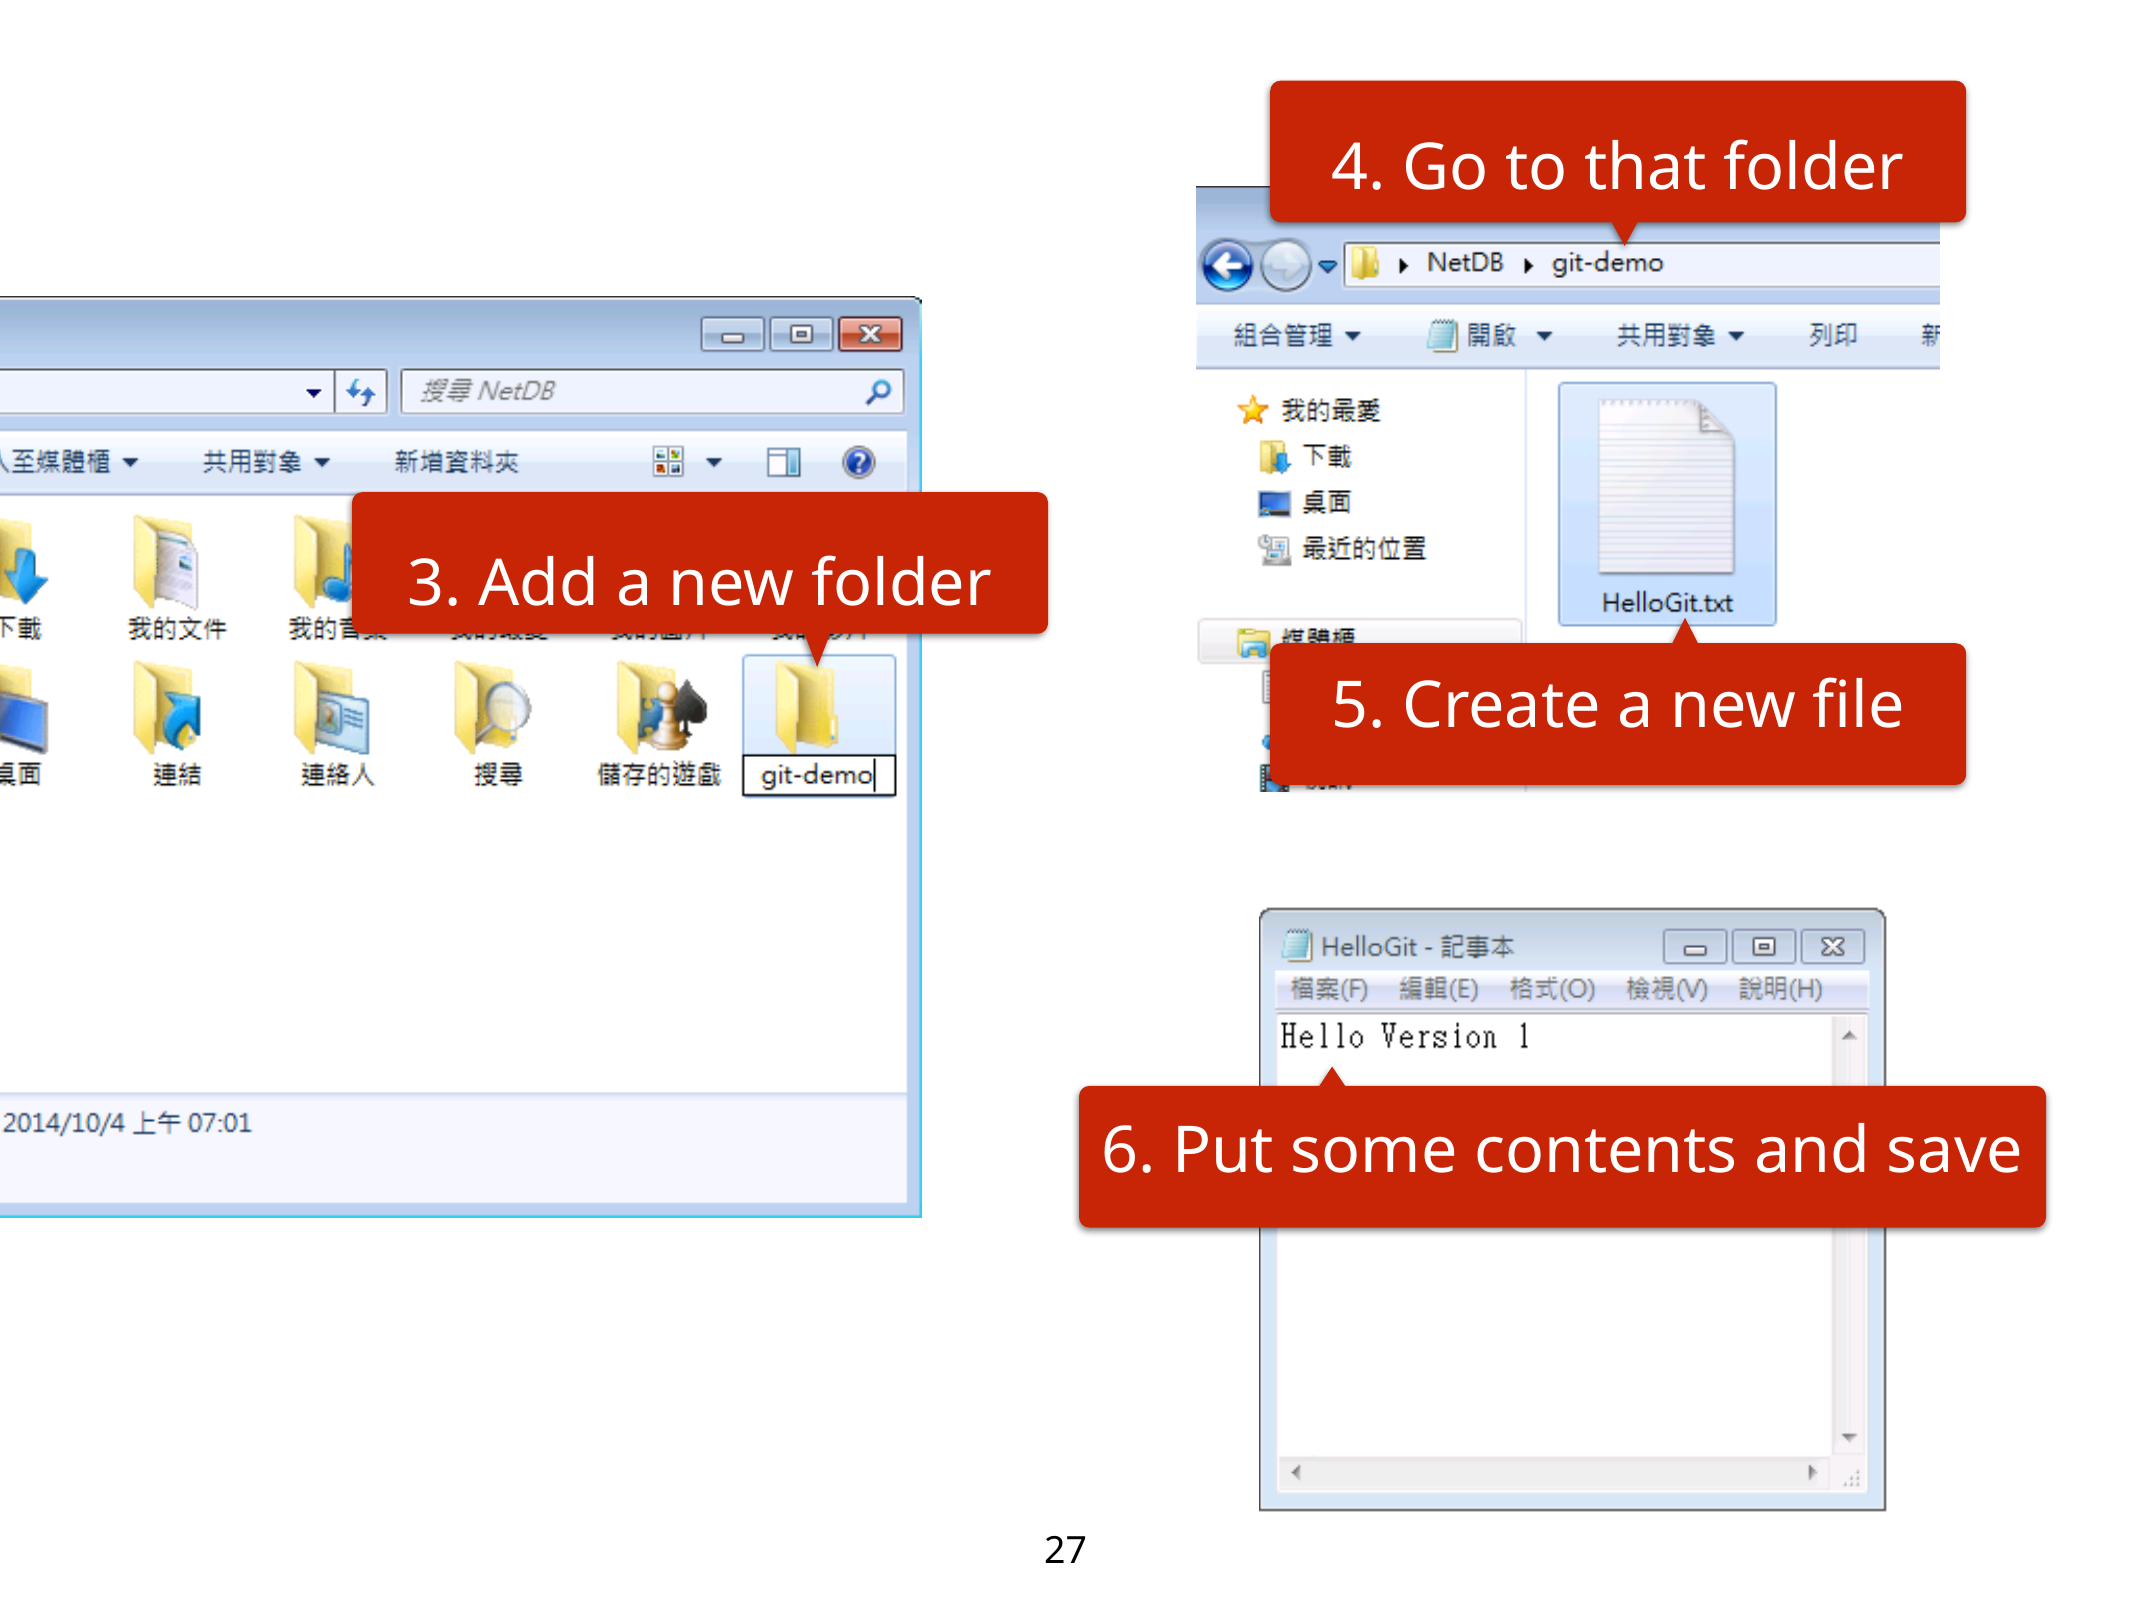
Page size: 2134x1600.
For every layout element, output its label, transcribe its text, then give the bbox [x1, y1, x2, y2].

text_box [0, 80, 2047, 1520]
slide_number ‹#› [1035, 1527, 1096, 1600]
